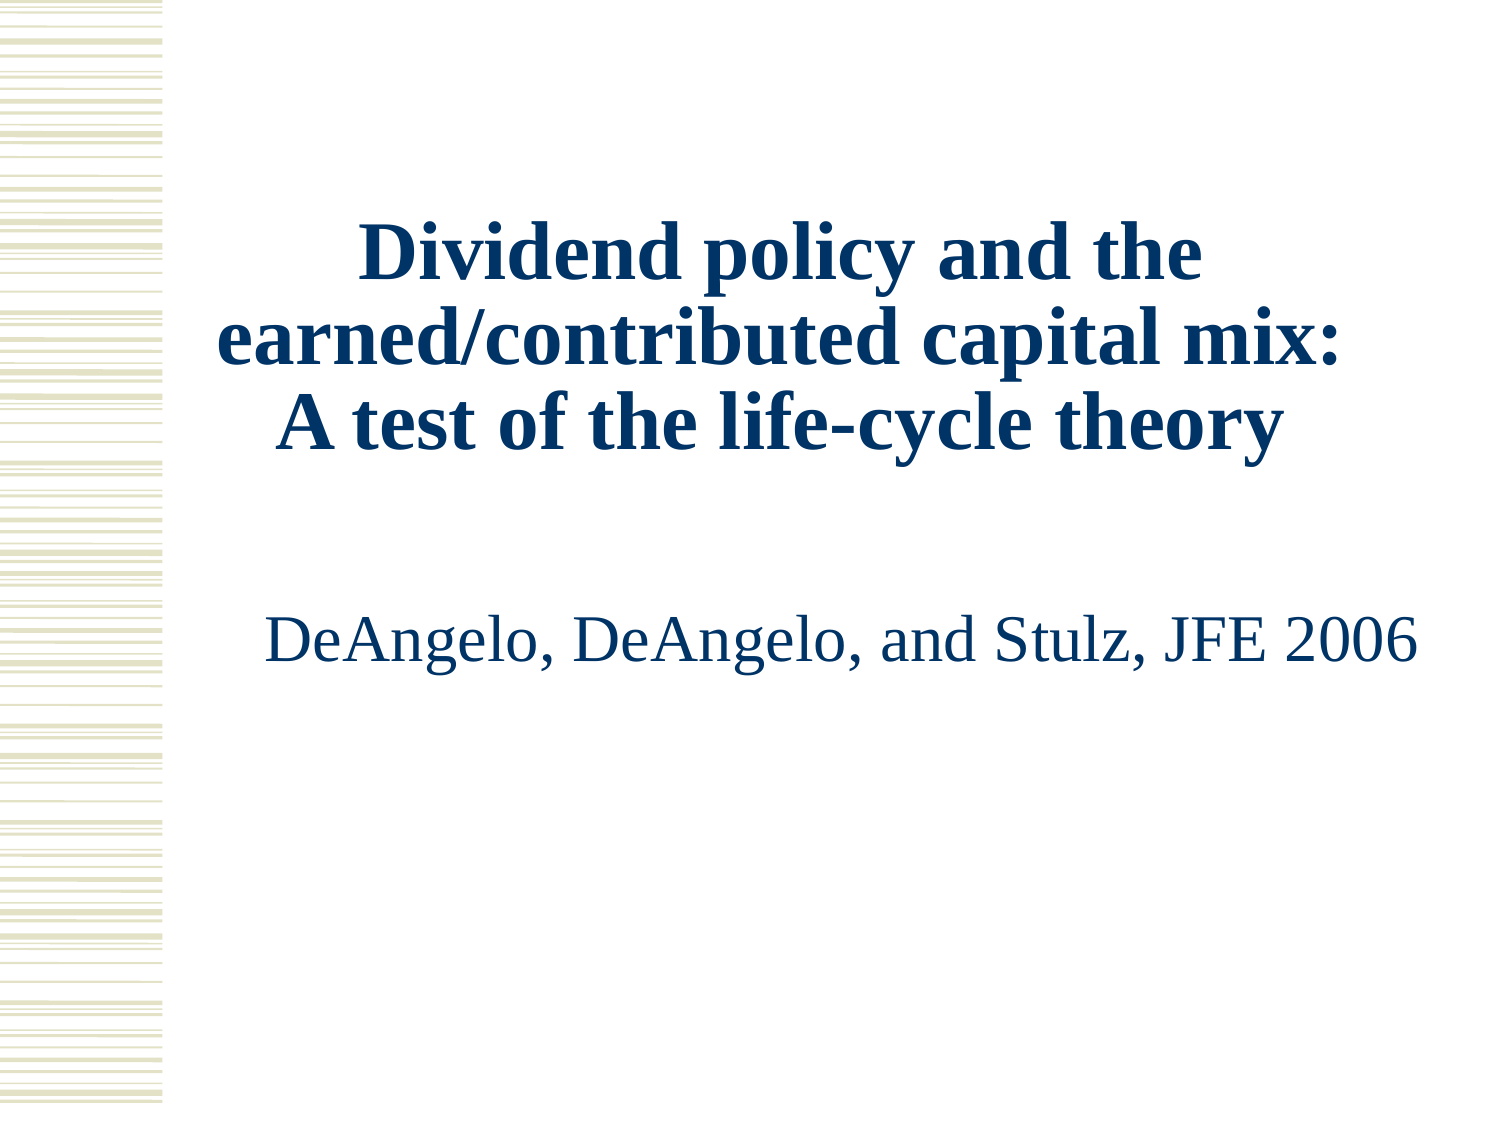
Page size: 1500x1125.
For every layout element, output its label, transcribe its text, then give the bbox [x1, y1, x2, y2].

title Dividend policy and the earned/contributed capital mix: A test of the life-cycle theory [162, 224, 1400, 563]
text_box DeAngelo, DeAngelo, and Stulz, JFE 2006 [249, 587, 1463, 925]
